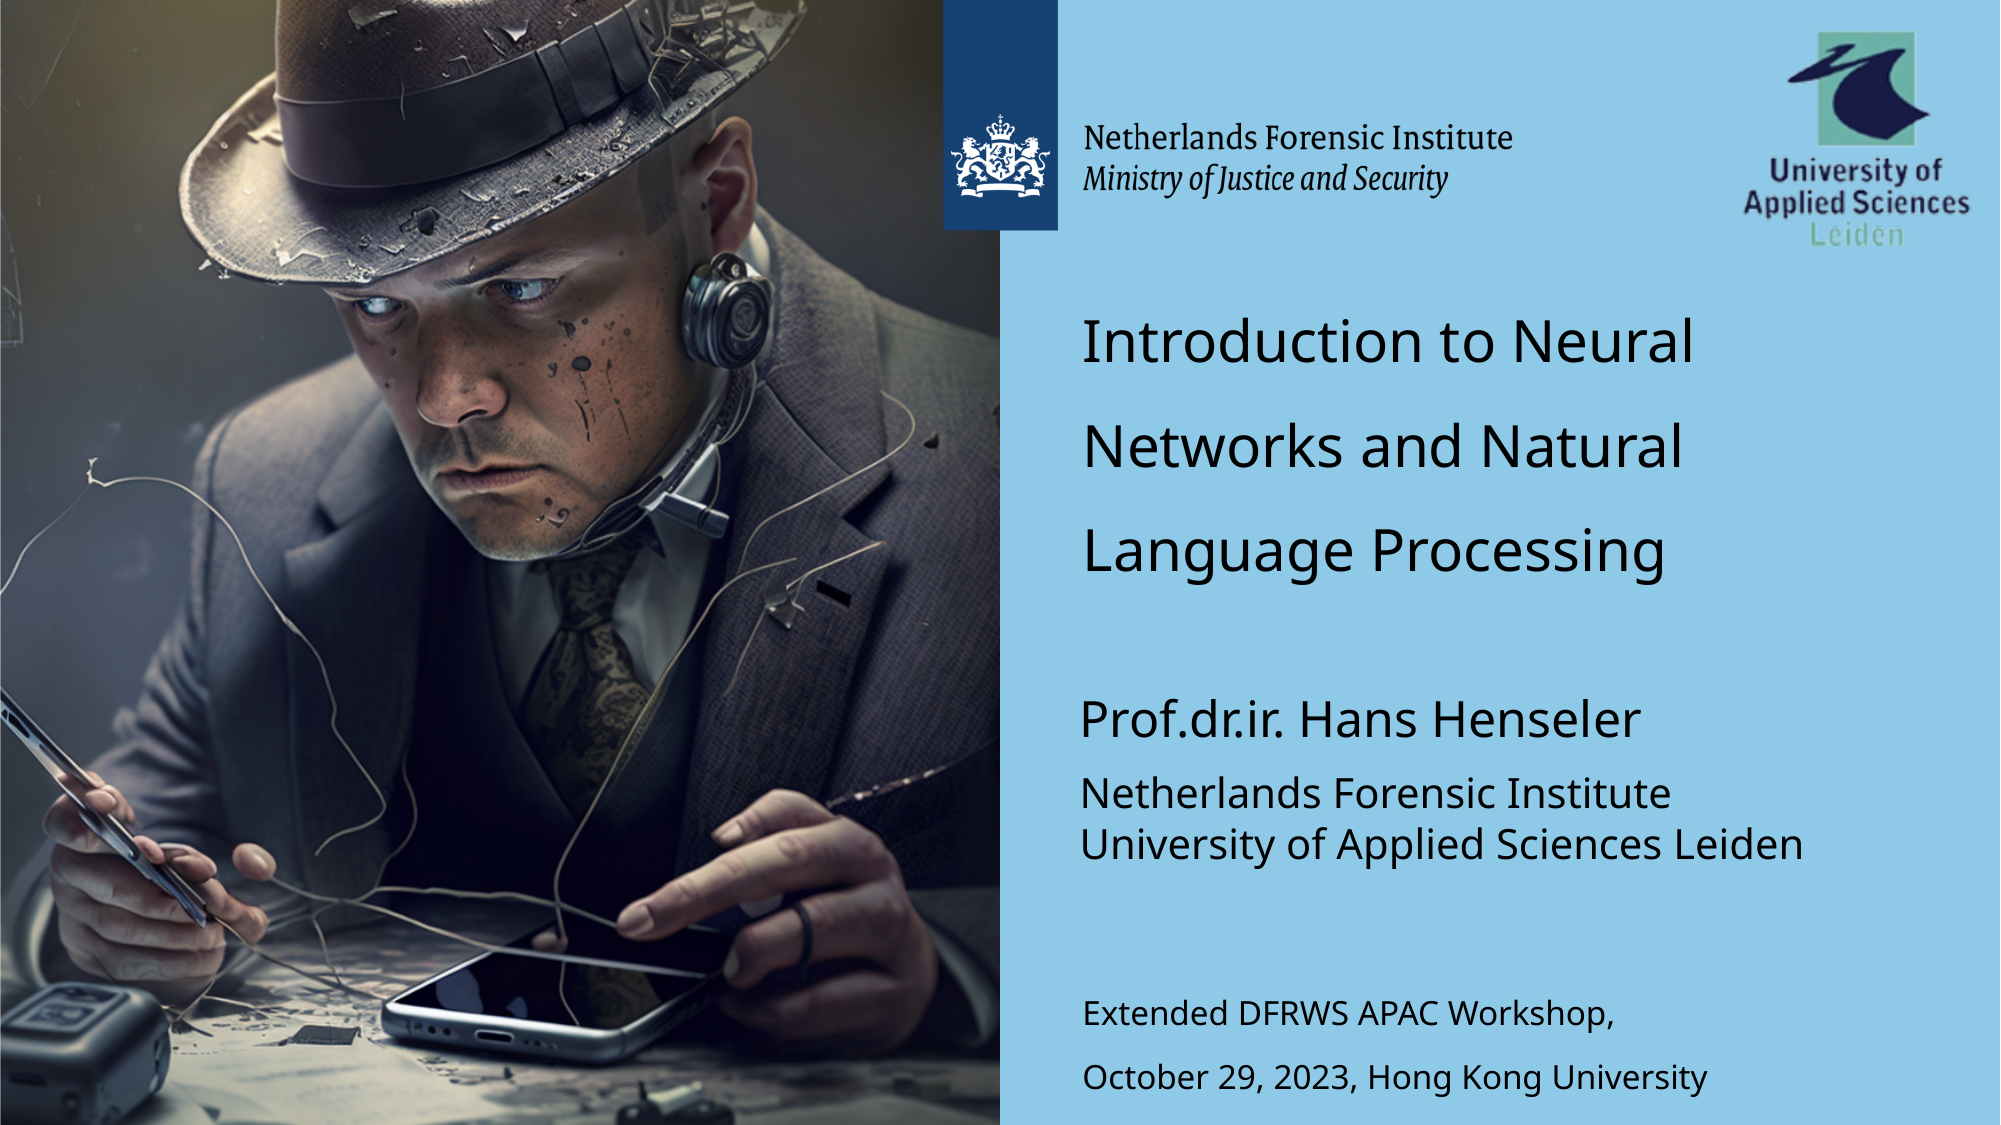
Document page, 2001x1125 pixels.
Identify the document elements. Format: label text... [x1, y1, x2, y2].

subtitle Prof.dr.ir. Hans Henseler Netherlands Forensic Institute University of Applied Sciences Leiden [1062, 673, 1938, 1010]
list Extended DFRWS APAC Workshop, October 29, 2023, Hong Kong University [1063, 1010, 1896, 1104]
picture [0, 0, 2001, 1125]
title Introduction to Neural Networks and Natural Language Processing [1067, 306, 1968, 599]
